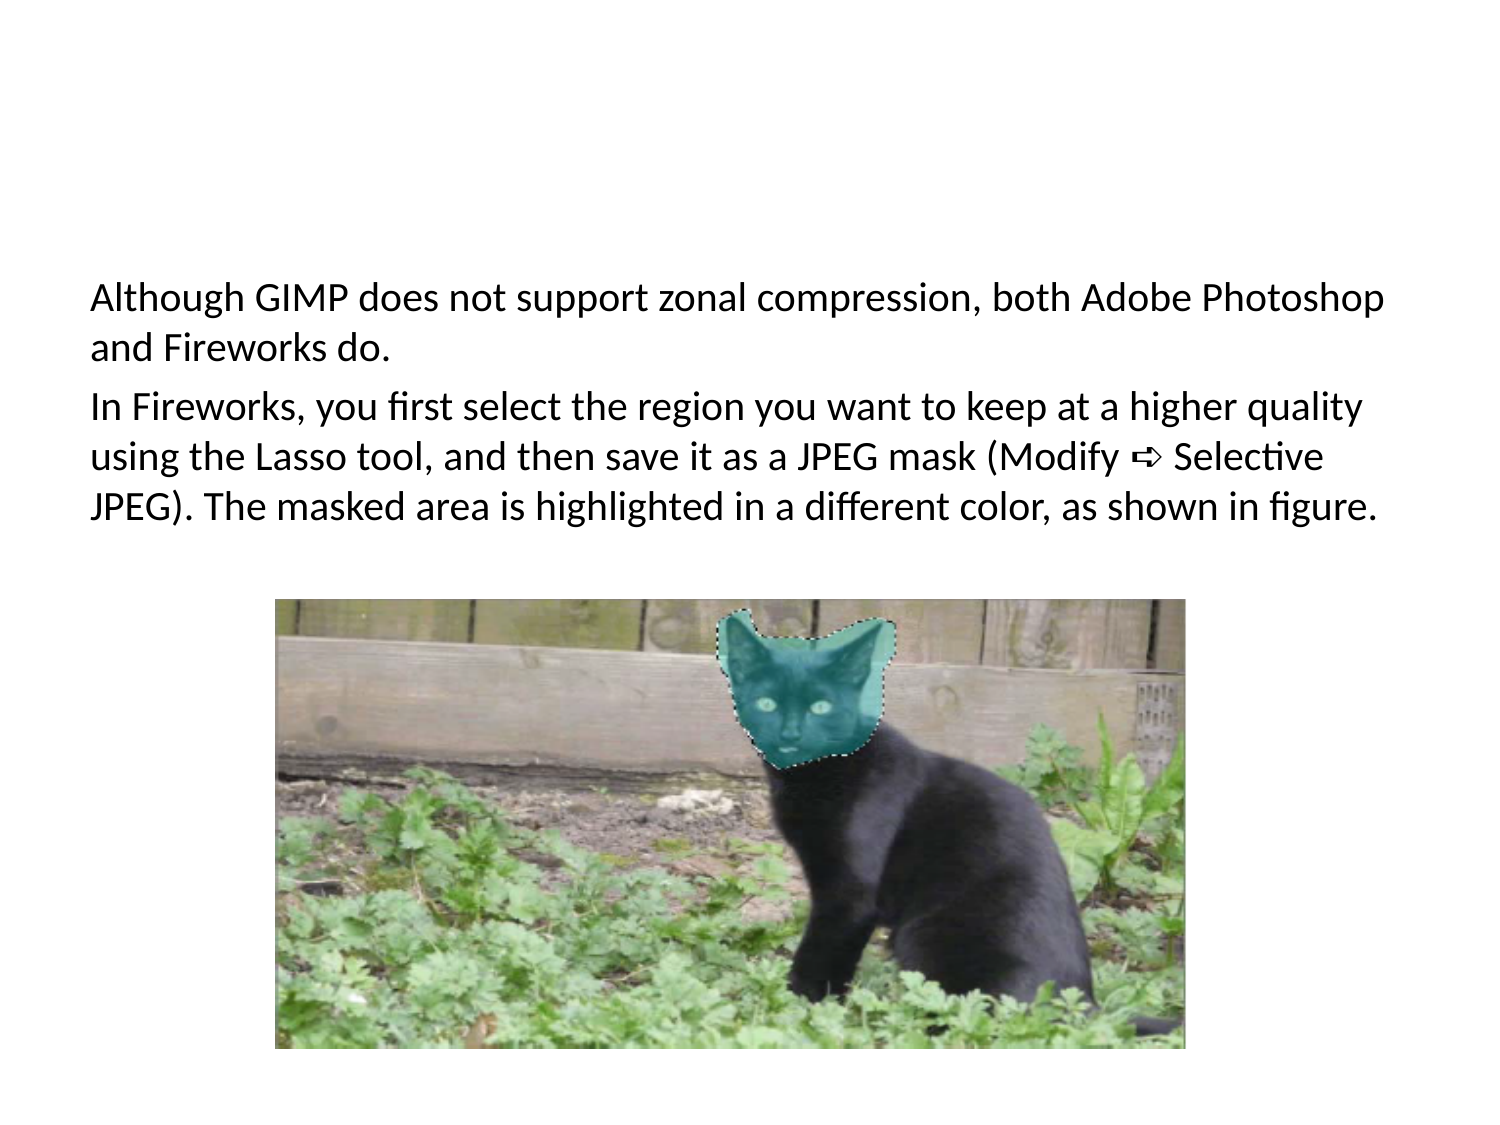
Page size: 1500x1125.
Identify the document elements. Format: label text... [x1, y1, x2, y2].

picture [274, 599, 1188, 1049]
list Although GIMP does not support zonal compression, both Adobe Photoshop and Fireworks do. In Fireworks, you first select the region you want to keep at a higher quality using the Lasso tool, and then save it as a JPEG mask (Modify ➪ Selective JPEG). The masked area is highlighted in a different color, as shown in figure. [75, 262, 1425, 1005]
